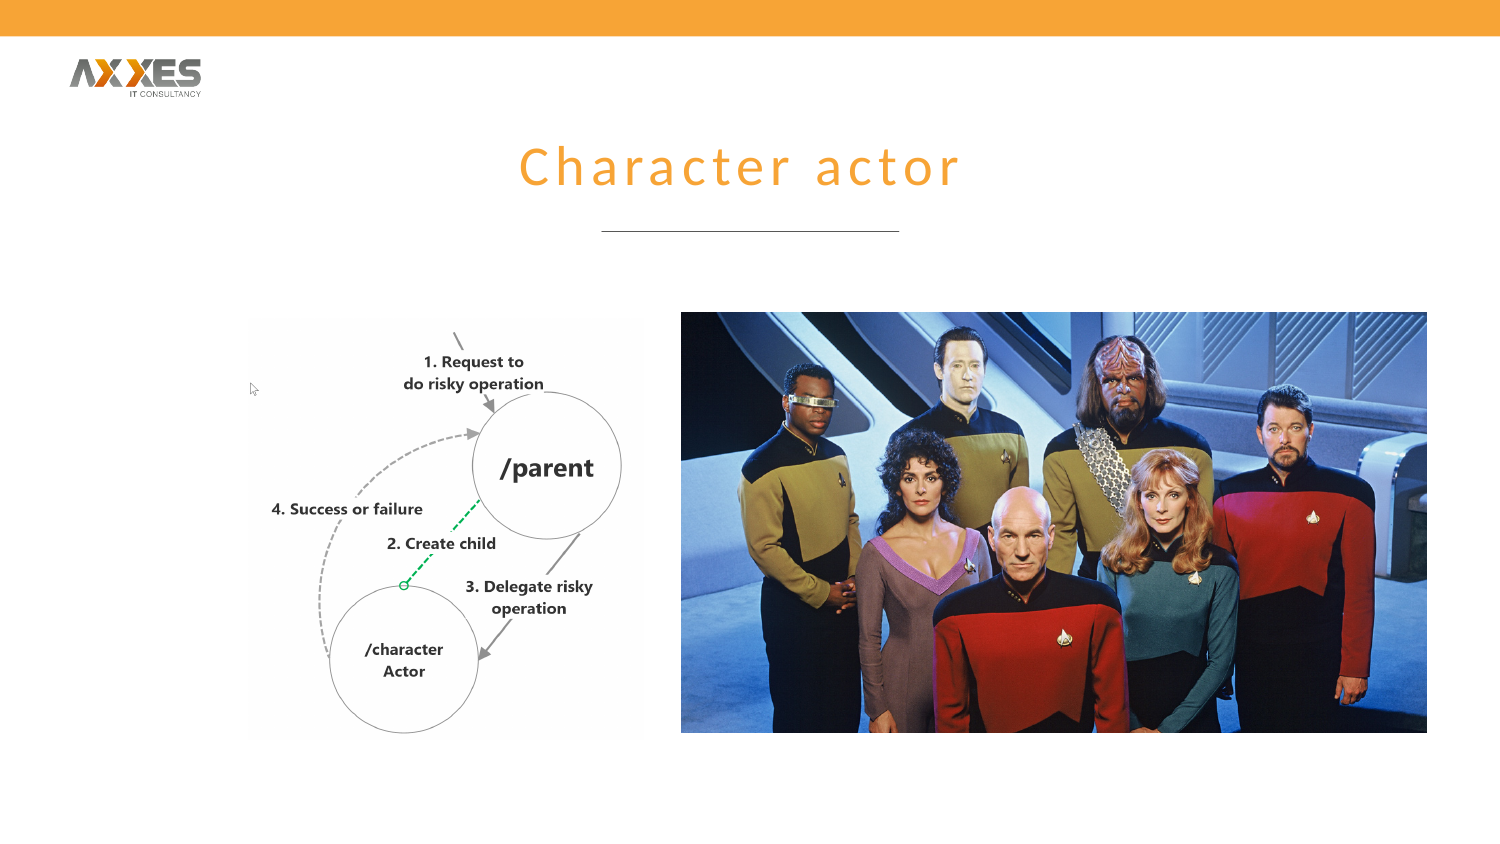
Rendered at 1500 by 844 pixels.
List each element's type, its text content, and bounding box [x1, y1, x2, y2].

title Character actor [200, 119, 1279, 207]
picture [69, 59, 201, 97]
picture [680, 312, 1428, 733]
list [248, 318, 644, 740]
